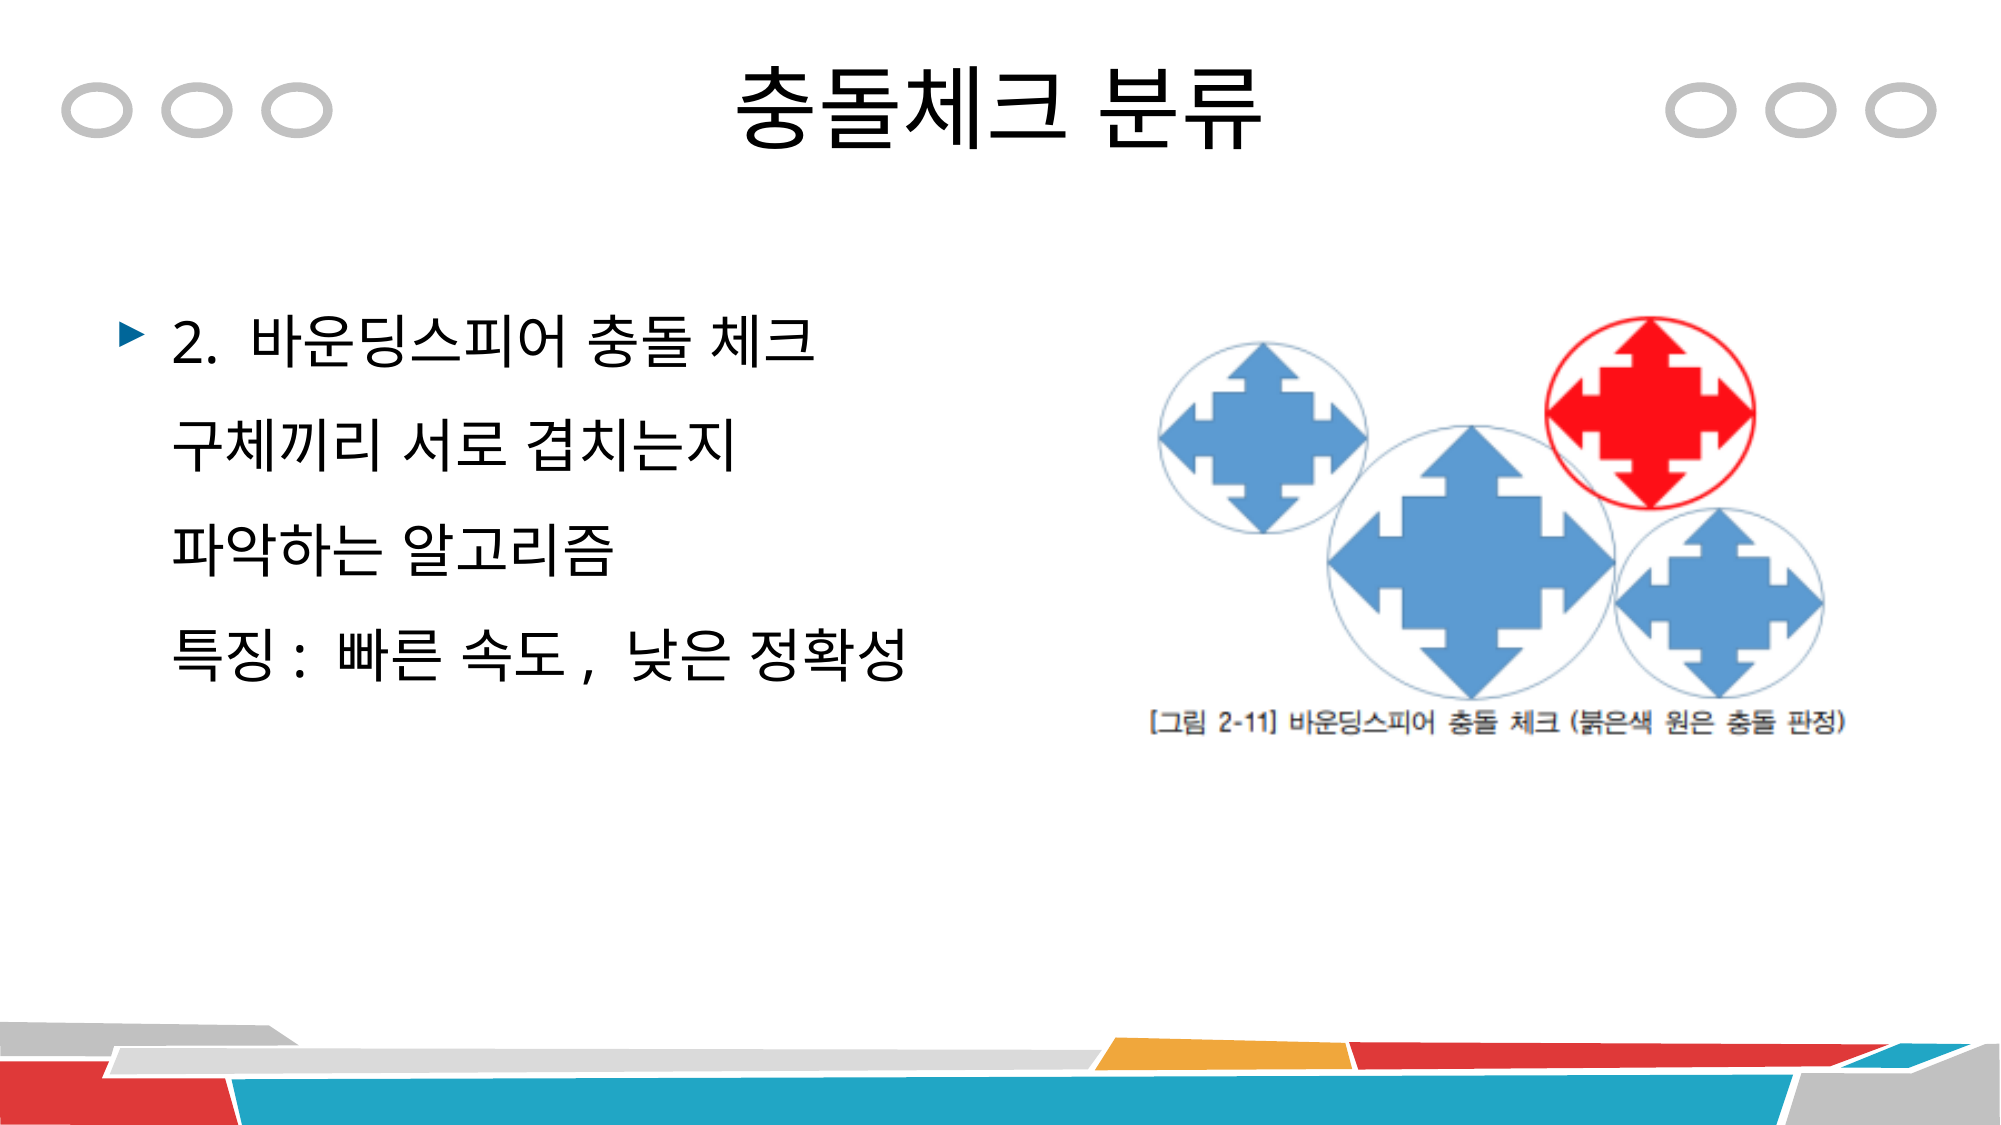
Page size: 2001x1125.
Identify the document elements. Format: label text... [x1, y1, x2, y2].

picture [1098, 288, 1870, 758]
list 2. 바운딩스피어 충돌 체크 구체끼리 서로 겹치는지 파악하는 알고리즘 특징: 빠른 속도, 낮은 정확성 [99, 262, 984, 1005]
title 충돌체크 분류 [327, 11, 1672, 200]
